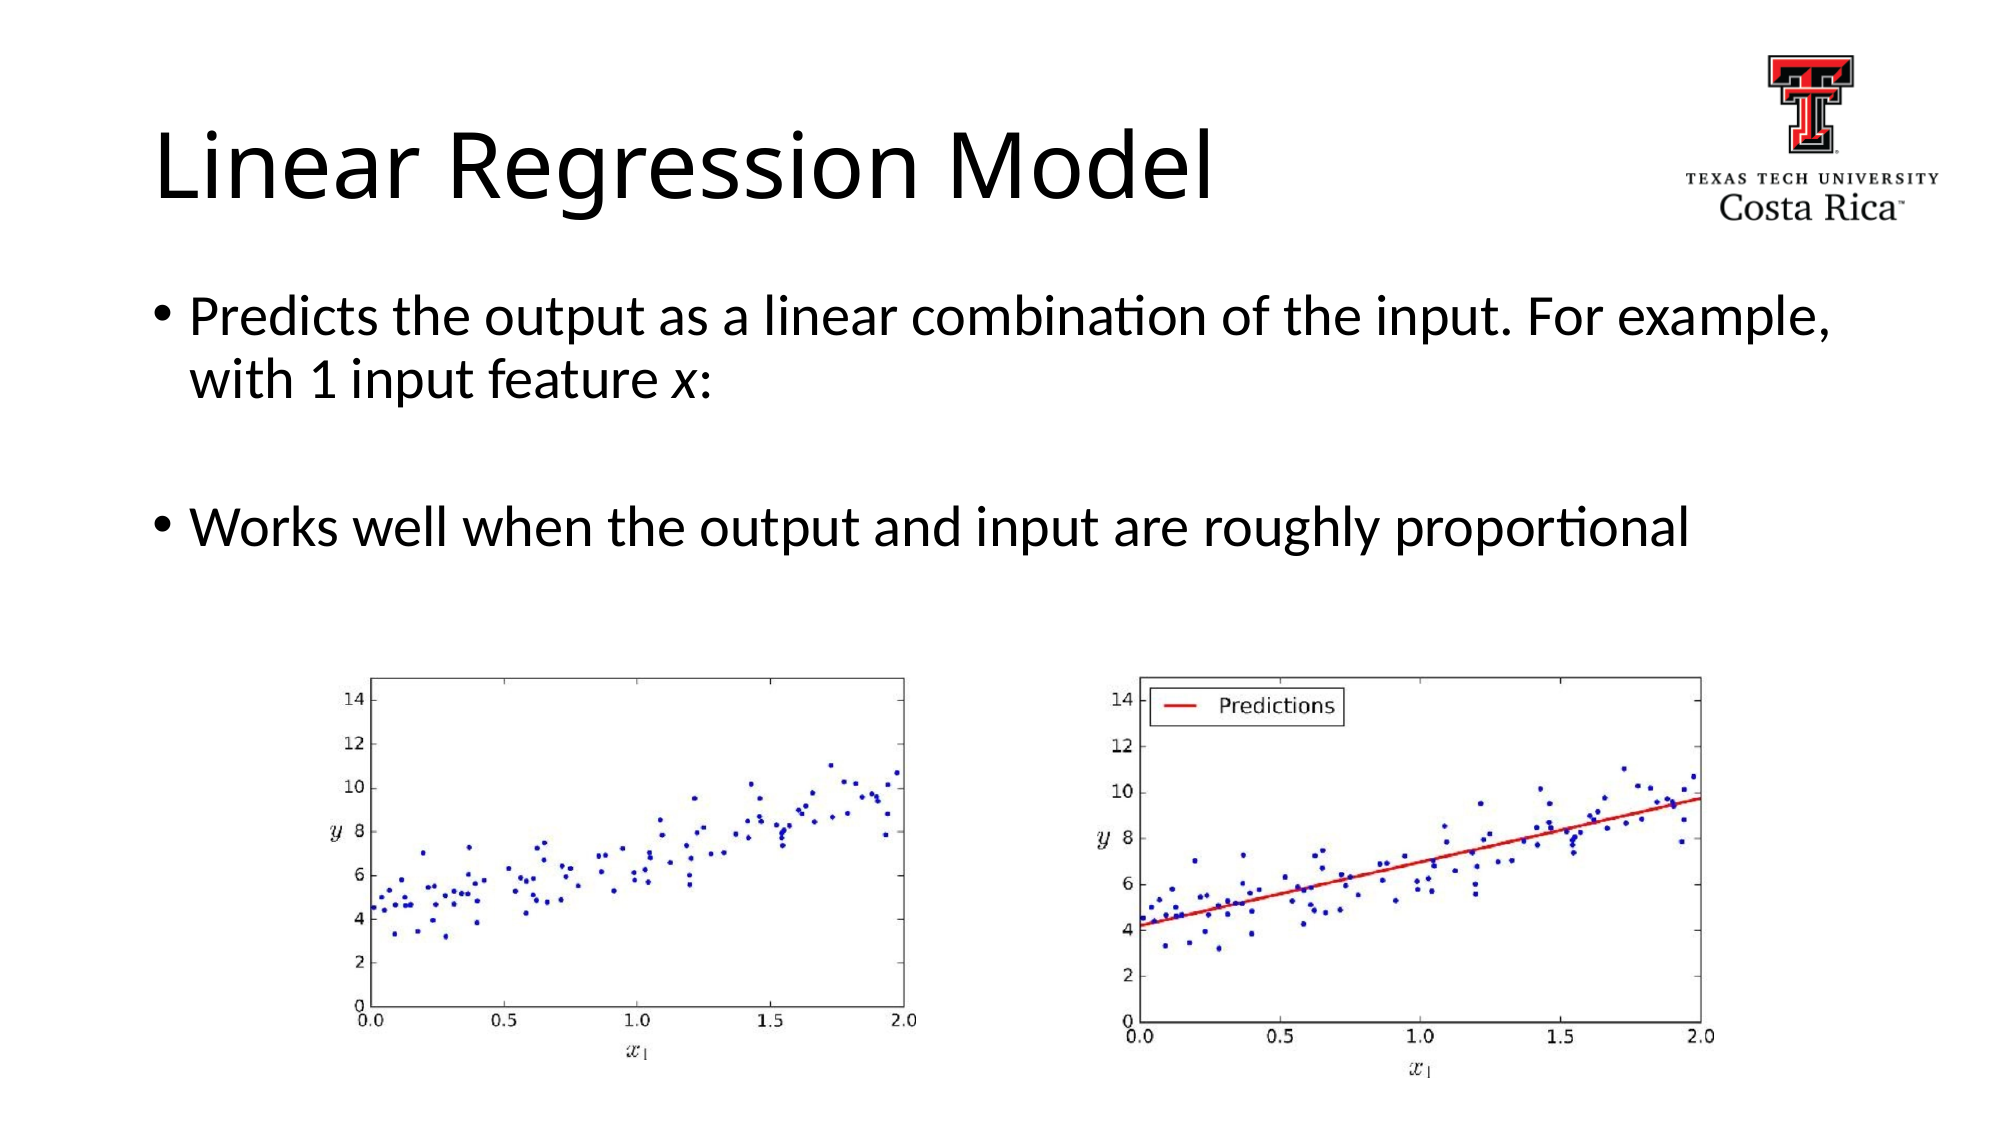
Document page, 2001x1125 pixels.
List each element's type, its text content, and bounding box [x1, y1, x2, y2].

picture [1074, 660, 1729, 1081]
picture [316, 660, 926, 1066]
title Linear Regression Model [137, 59, 1863, 278]
picture [1664, 30, 1964, 251]
